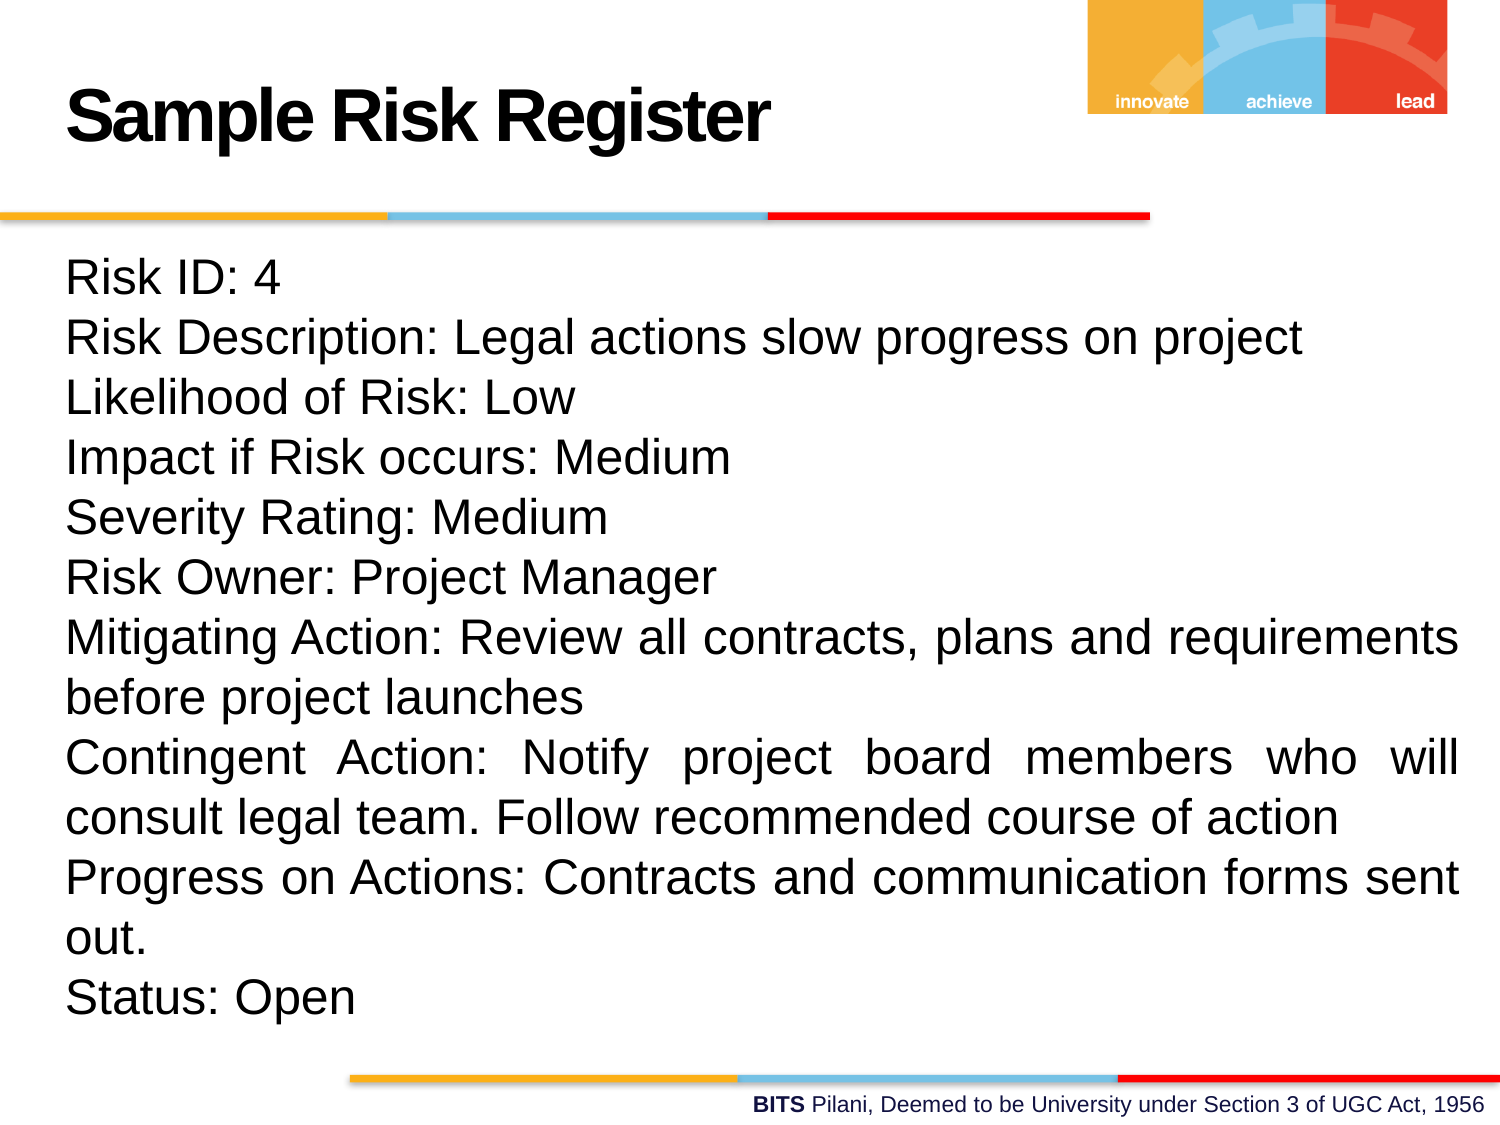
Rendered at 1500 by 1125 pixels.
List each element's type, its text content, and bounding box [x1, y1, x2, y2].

text_box Risk ID: 4 Risk Description: Legal actions slow progress on project Likelihood of Risk: Low Impact if Risk occurs: Medium Severity Rating: Medium Risk Owner: Project Manager Mitigating Action: Review all contracts, plans and requirements before project launches Contingent Action: Notify project board members who will consult legal team. Follow recommended course of action Progress on Actions: Contracts and communication forms sent out. Status: Open [49, 237, 1475, 1093]
picture [1087, 0, 1448, 114]
list Sample Risk Register [50, 24, 1088, 213]
